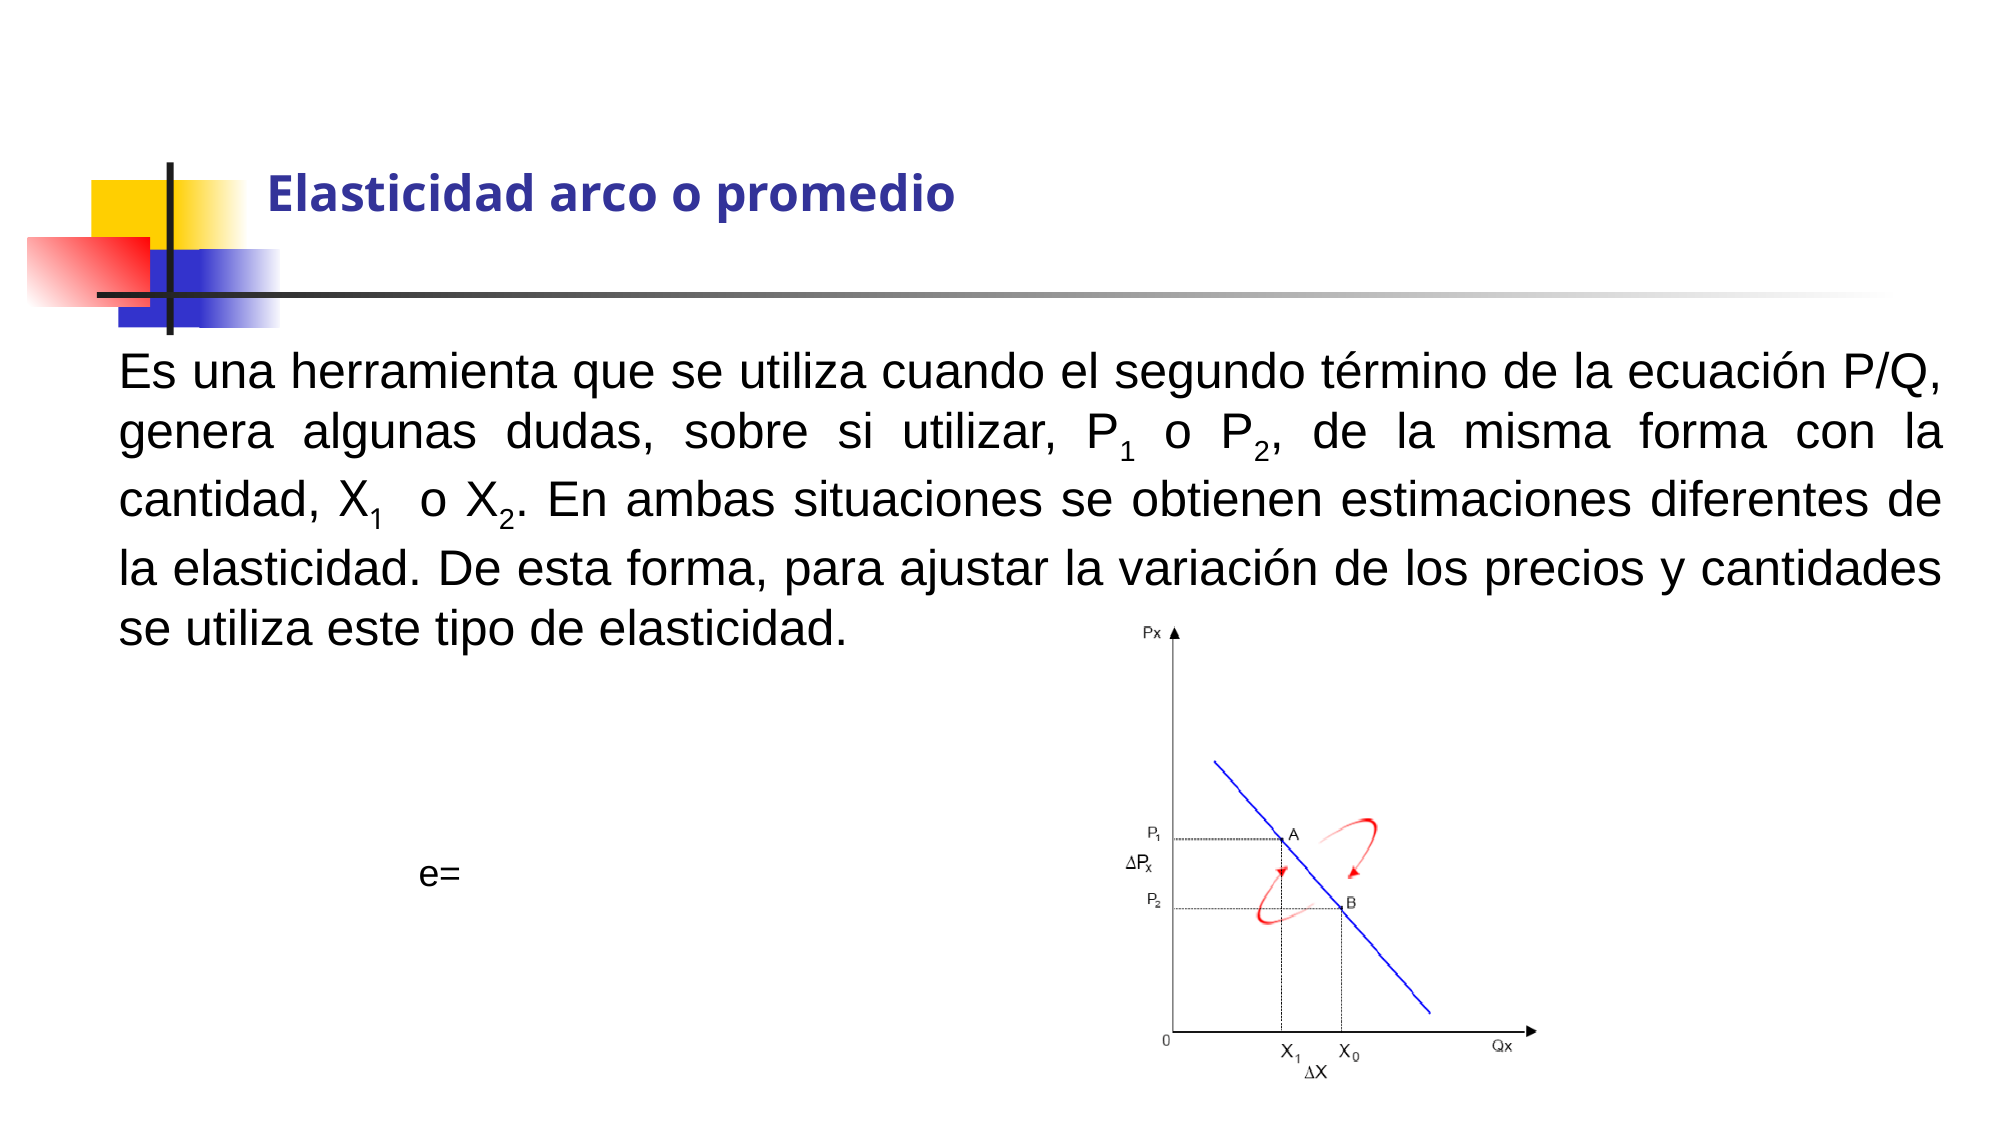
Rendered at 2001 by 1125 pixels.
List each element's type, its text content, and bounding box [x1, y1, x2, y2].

title Elasticidad arco o promedio [251, 101, 1957, 289]
picture [1030, 608, 1620, 1095]
